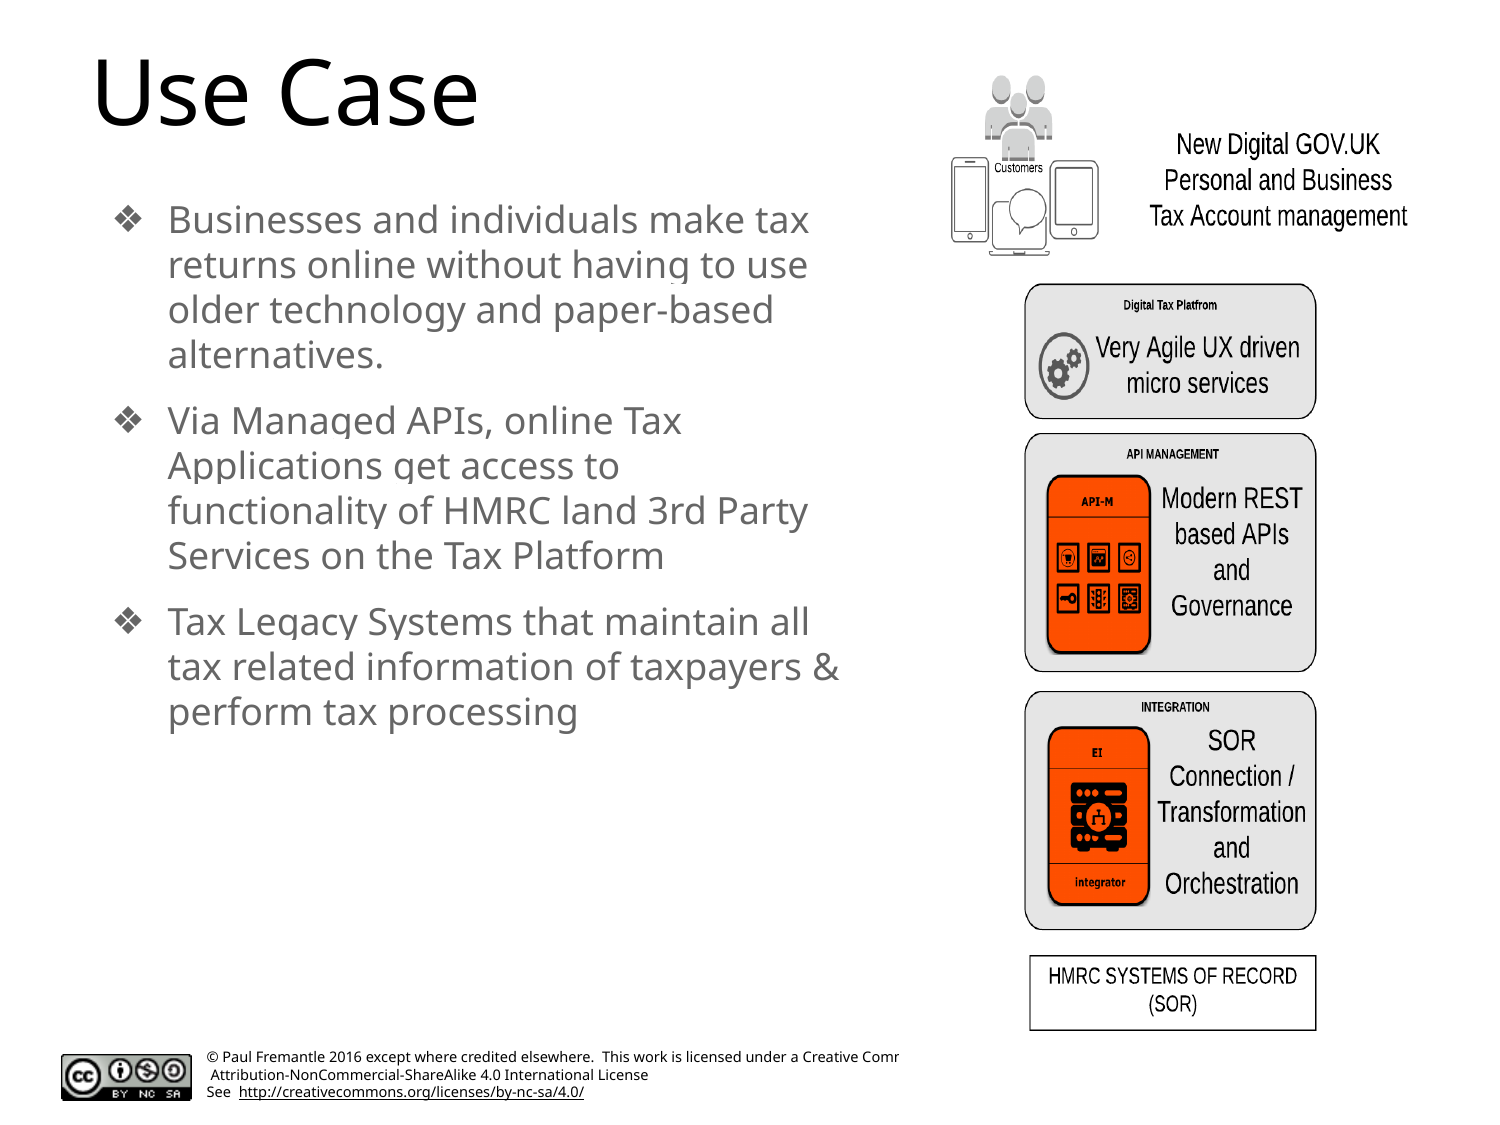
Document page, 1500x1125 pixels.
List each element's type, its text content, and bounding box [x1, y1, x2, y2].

text_box Businesses and individuals make tax returns online without having to use older technology and paper-based alternatives. Via Managed APIs, online Tax Applications get access to functionality of HMRC land 3rd Party Services on the Tax Platform Tax Legacy Systems that maintain all tax related information of taxpayers & perform tax processing [77, 183, 865, 978]
picture [899, 11, 1449, 1094]
title Use Case [75, 0, 1425, 183]
picture [61, 1054, 192, 1101]
